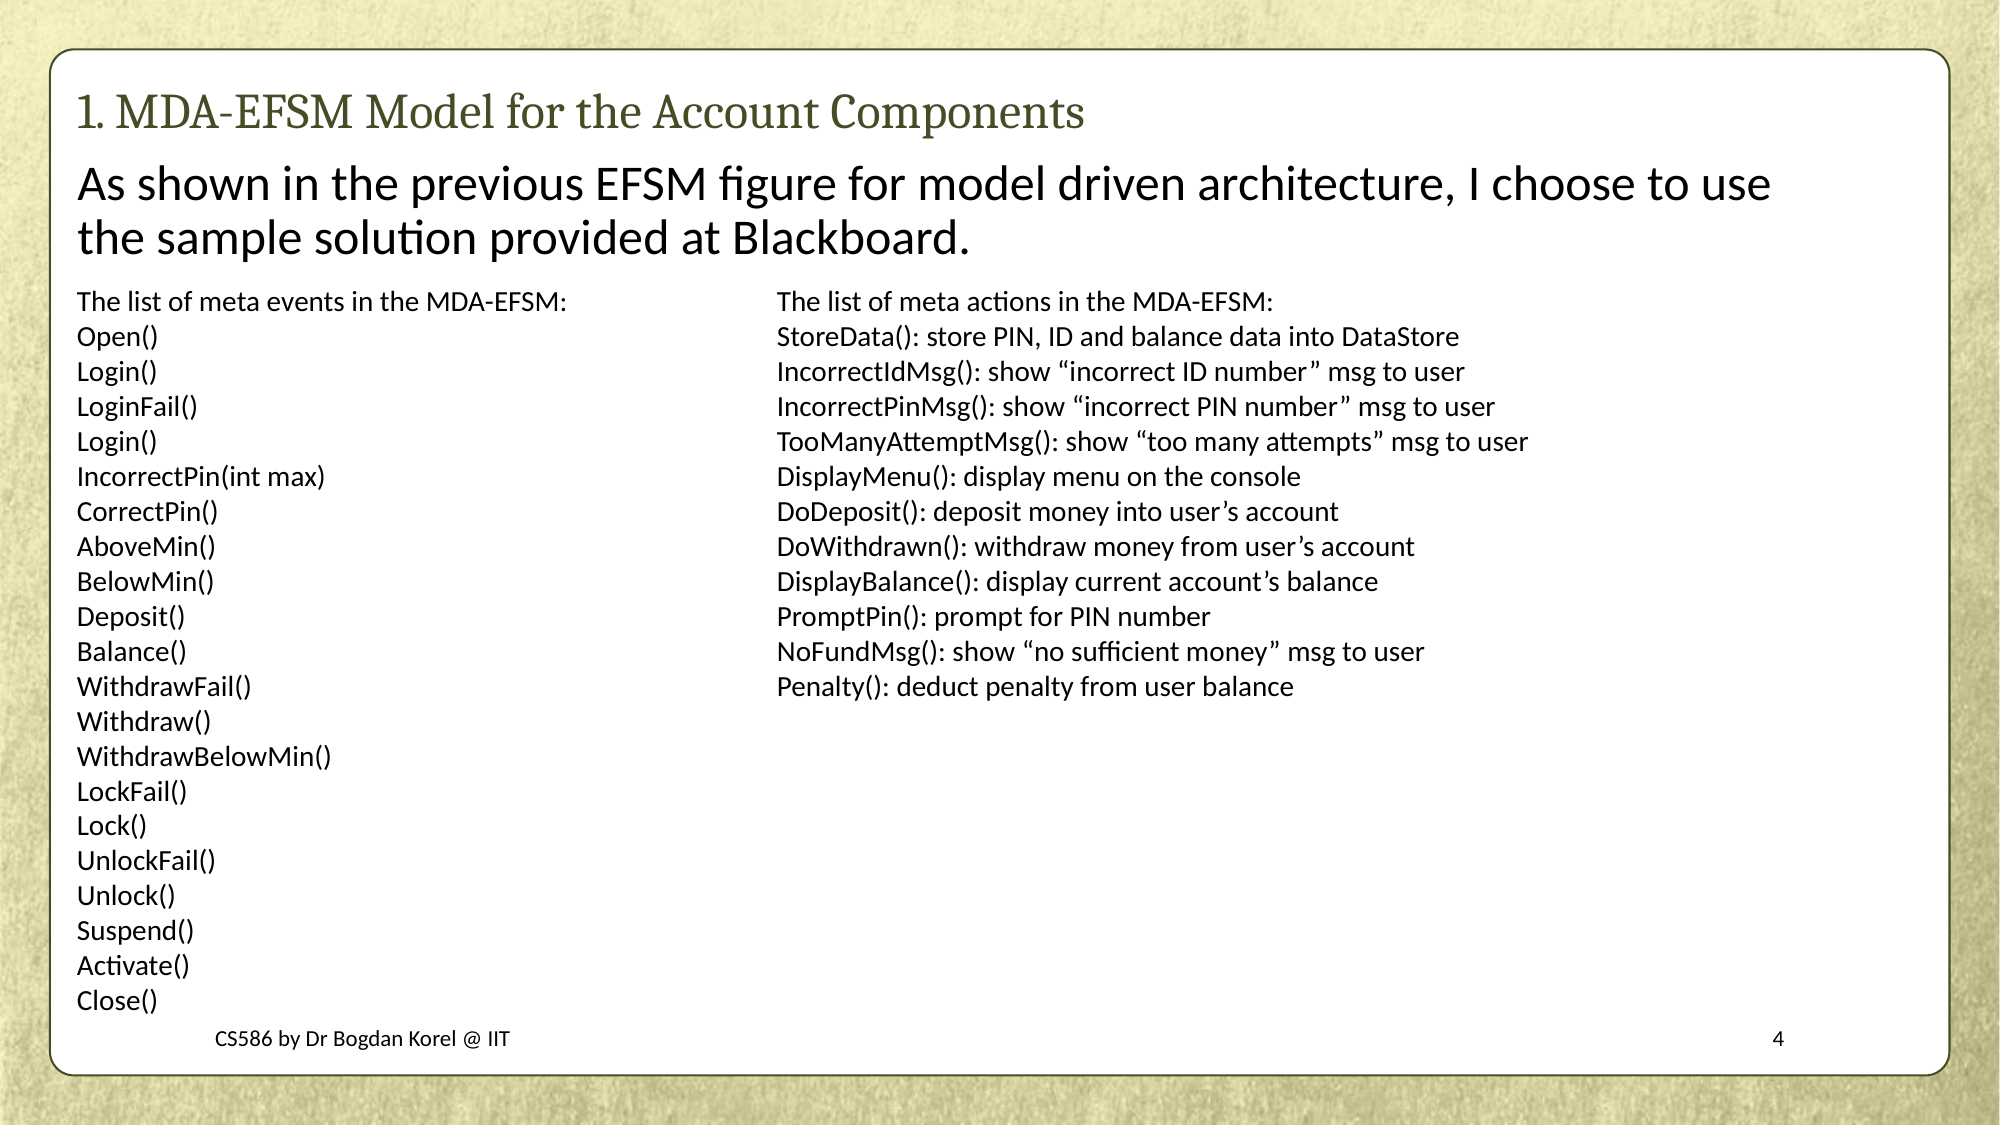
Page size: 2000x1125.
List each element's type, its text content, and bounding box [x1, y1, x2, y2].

slide_number 4 [1682, 1012, 1800, 1063]
title 1. MDA-EFSM Model for the Account Components [62, 70, 1662, 149]
list As shown in the previous EFSM figure for model driven architecture, I choose to use the sample solution provided at Blackboard. [62, 149, 1800, 275]
text_box The list of meta actions in the MDA-EFSM: StoreData(): store PIN, ID and balance data into DataStore IncorrectIdMsg(): show “incorrect ID number” msg to user IncorrectPinMsg(): show “incorrect PIN number” msg to user TooManyAttemptMsg(): show “too many attempts” msg to user DisplayMenu(): display menu on the console DoDeposit(): deposit money into user’s account DoWithdrawn(): withdraw money from user’s account DisplayBalance(): display current account’s balance PromptPin(): prompt for PIN number NoFundMsg(): show “no sufficient money” msg to user Penalty(): deduct penalty from user balance [762, 274, 1625, 710]
footer CS586 by Dr Bogdan Korel @ IIT [199, 1012, 1417, 1063]
text_box The list of meta events in the MDA-EFSM: Open() Login() LoginFail() Login() IncorrectPin(int max) CorrectPin() AboveMin() BelowMin() Deposit() Balance() WithdrawFail() Withdraw() WithdrawBelowMin() LockFail() Lock() UnlockFail() Unlock() Suspend() Activate() Close() [62, 274, 588, 1024]
